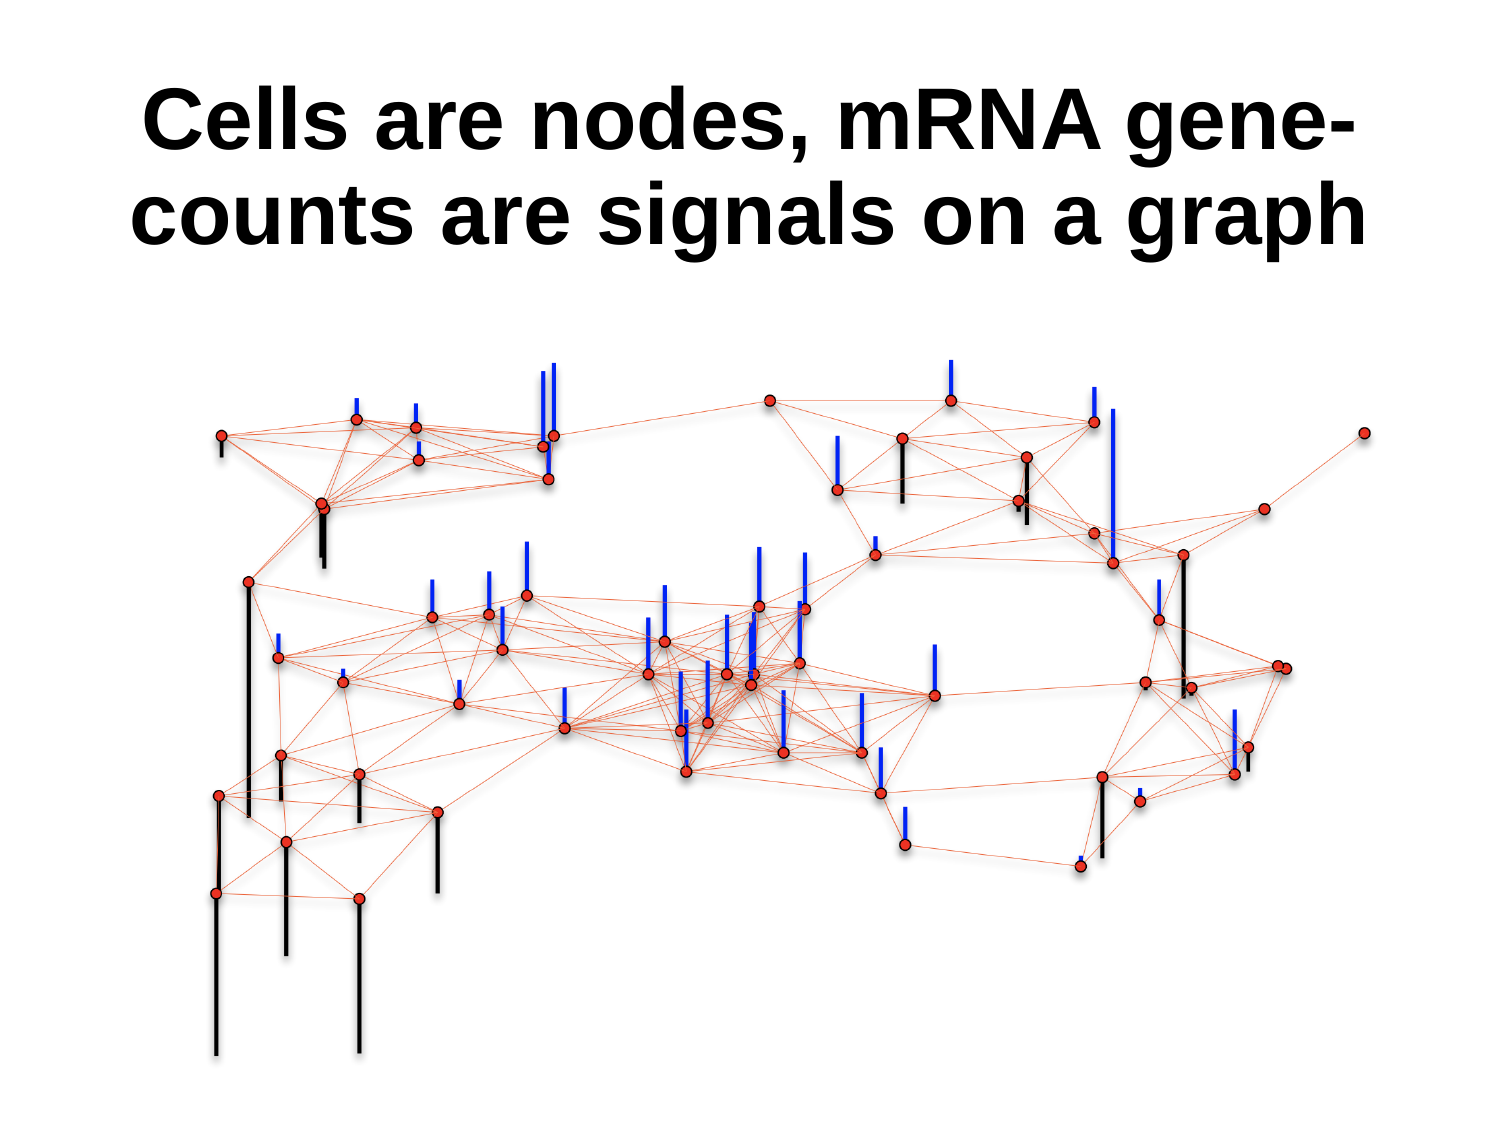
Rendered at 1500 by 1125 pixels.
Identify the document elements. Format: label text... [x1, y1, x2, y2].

picture [131, 315, 1401, 1094]
title Cells are nodes, mRNA gene-counts are signals on a graph [103, 59, 1397, 278]
